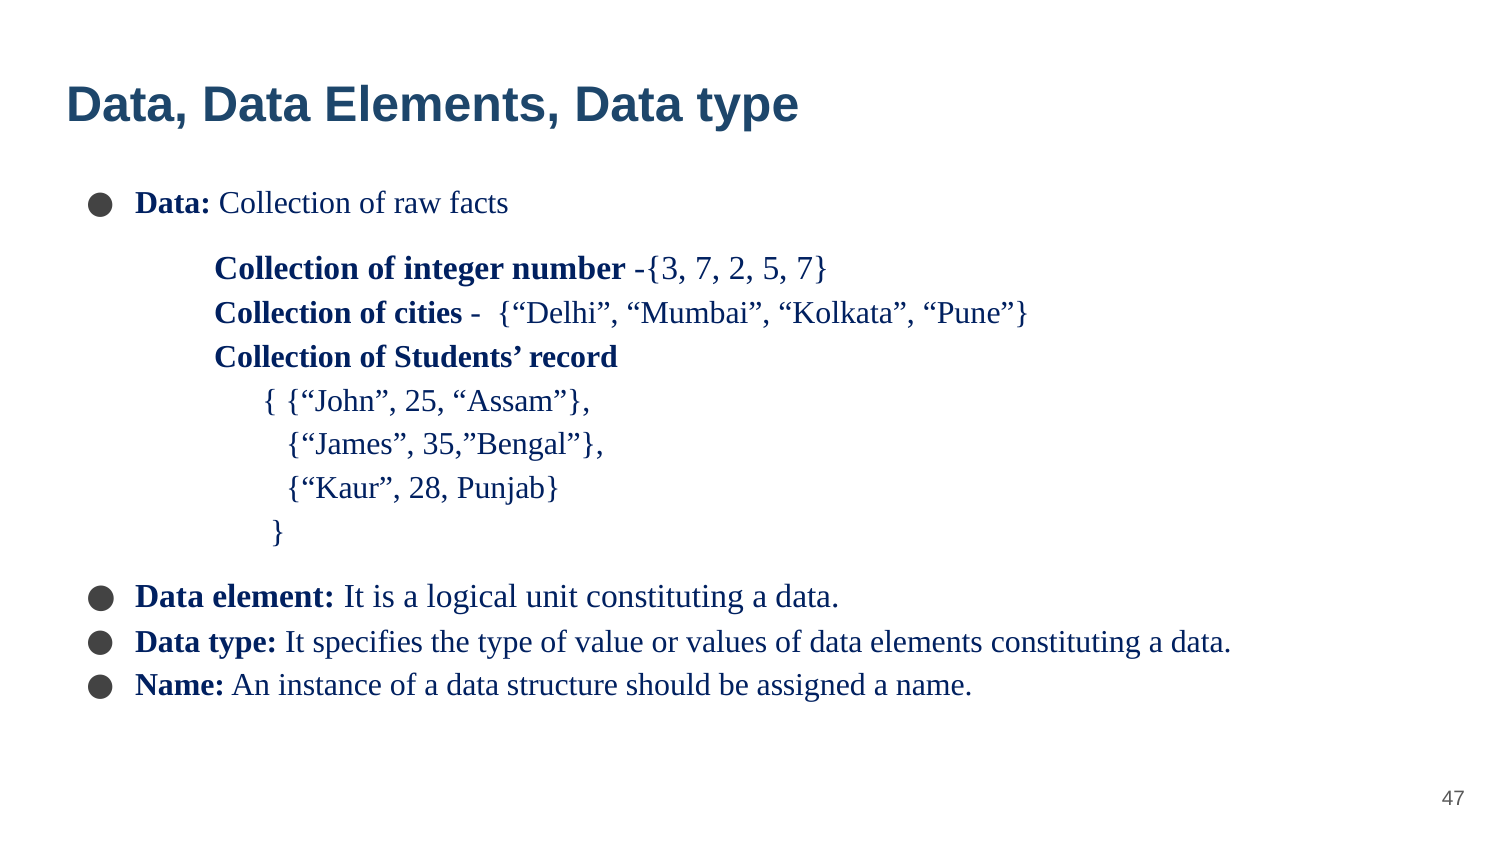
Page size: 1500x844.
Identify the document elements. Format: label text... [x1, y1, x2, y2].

slide_number 47 [1389, 764, 1480, 830]
title Data, Data Elements, Data type [51, 56, 1449, 151]
list Data: Collection of raw facts Collection of integer number -{3, 7, 2, 5, 7} Collection of cities - {“Delhi”, “Mumbai”, “Kolkata”, “Pune”} Collection of Students’ record { {“John”, 25, “Assam”}, {“James”, 35,”Bengal”}, {“Kaur”, 28, Punjab} } Data element: It is a logical unit constituting a data. Data type: It specifies the type of value or values of data elements constituting a data. Name: An instance of a data structure should be assigned a name. [51, 161, 1463, 722]
